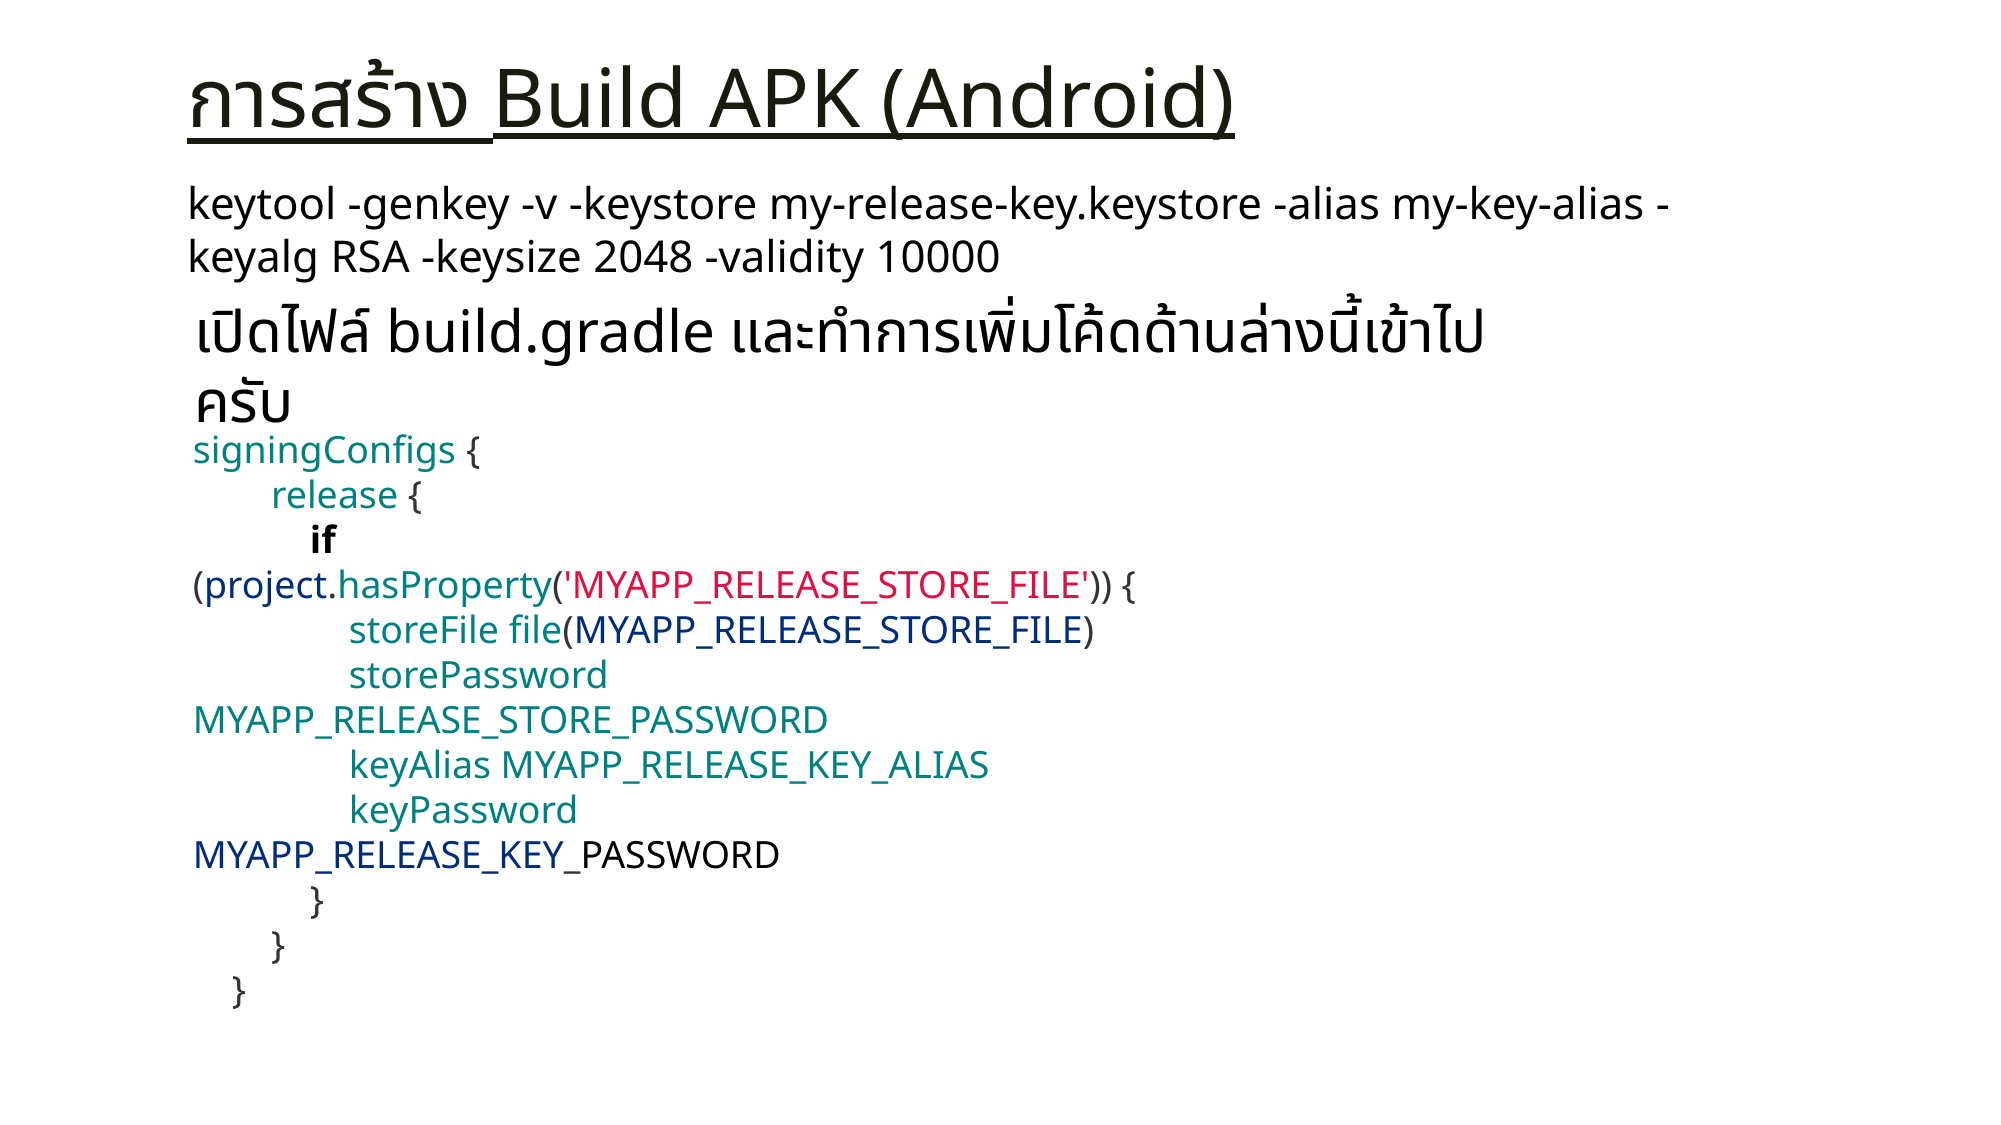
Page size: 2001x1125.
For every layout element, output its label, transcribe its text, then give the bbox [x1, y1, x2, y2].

text_box signingConfigs { release { if (project.hasProperty('MYAPP_RELEASE_STORE_FILE')) { storeFile file(MYAPP_RELEASE_STORE_FILE) storePassword MYAPP_RELEASE_STORE_PASSWORD keyAlias MYAPP_RELEASE_KEY_ALIAS keyPassword MYAPP_RELEASE_KEY_PASSWORD } } } [185, 418, 1171, 1019]
text_box keytool -genkey -v -keystore my-release-key.keystore -alias my-key-alias -keyalg RSA -keysize 2048 -validity 10000 [179, 168, 1740, 289]
text_box เปิดไฟล์ build.gradle และทำการเพิ่มโค้ดด้านล่างนี้เข้าไปครับ [186, 286, 1550, 442]
text_box การสร้าง Build APK (Android) [179, 57, 1740, 163]
